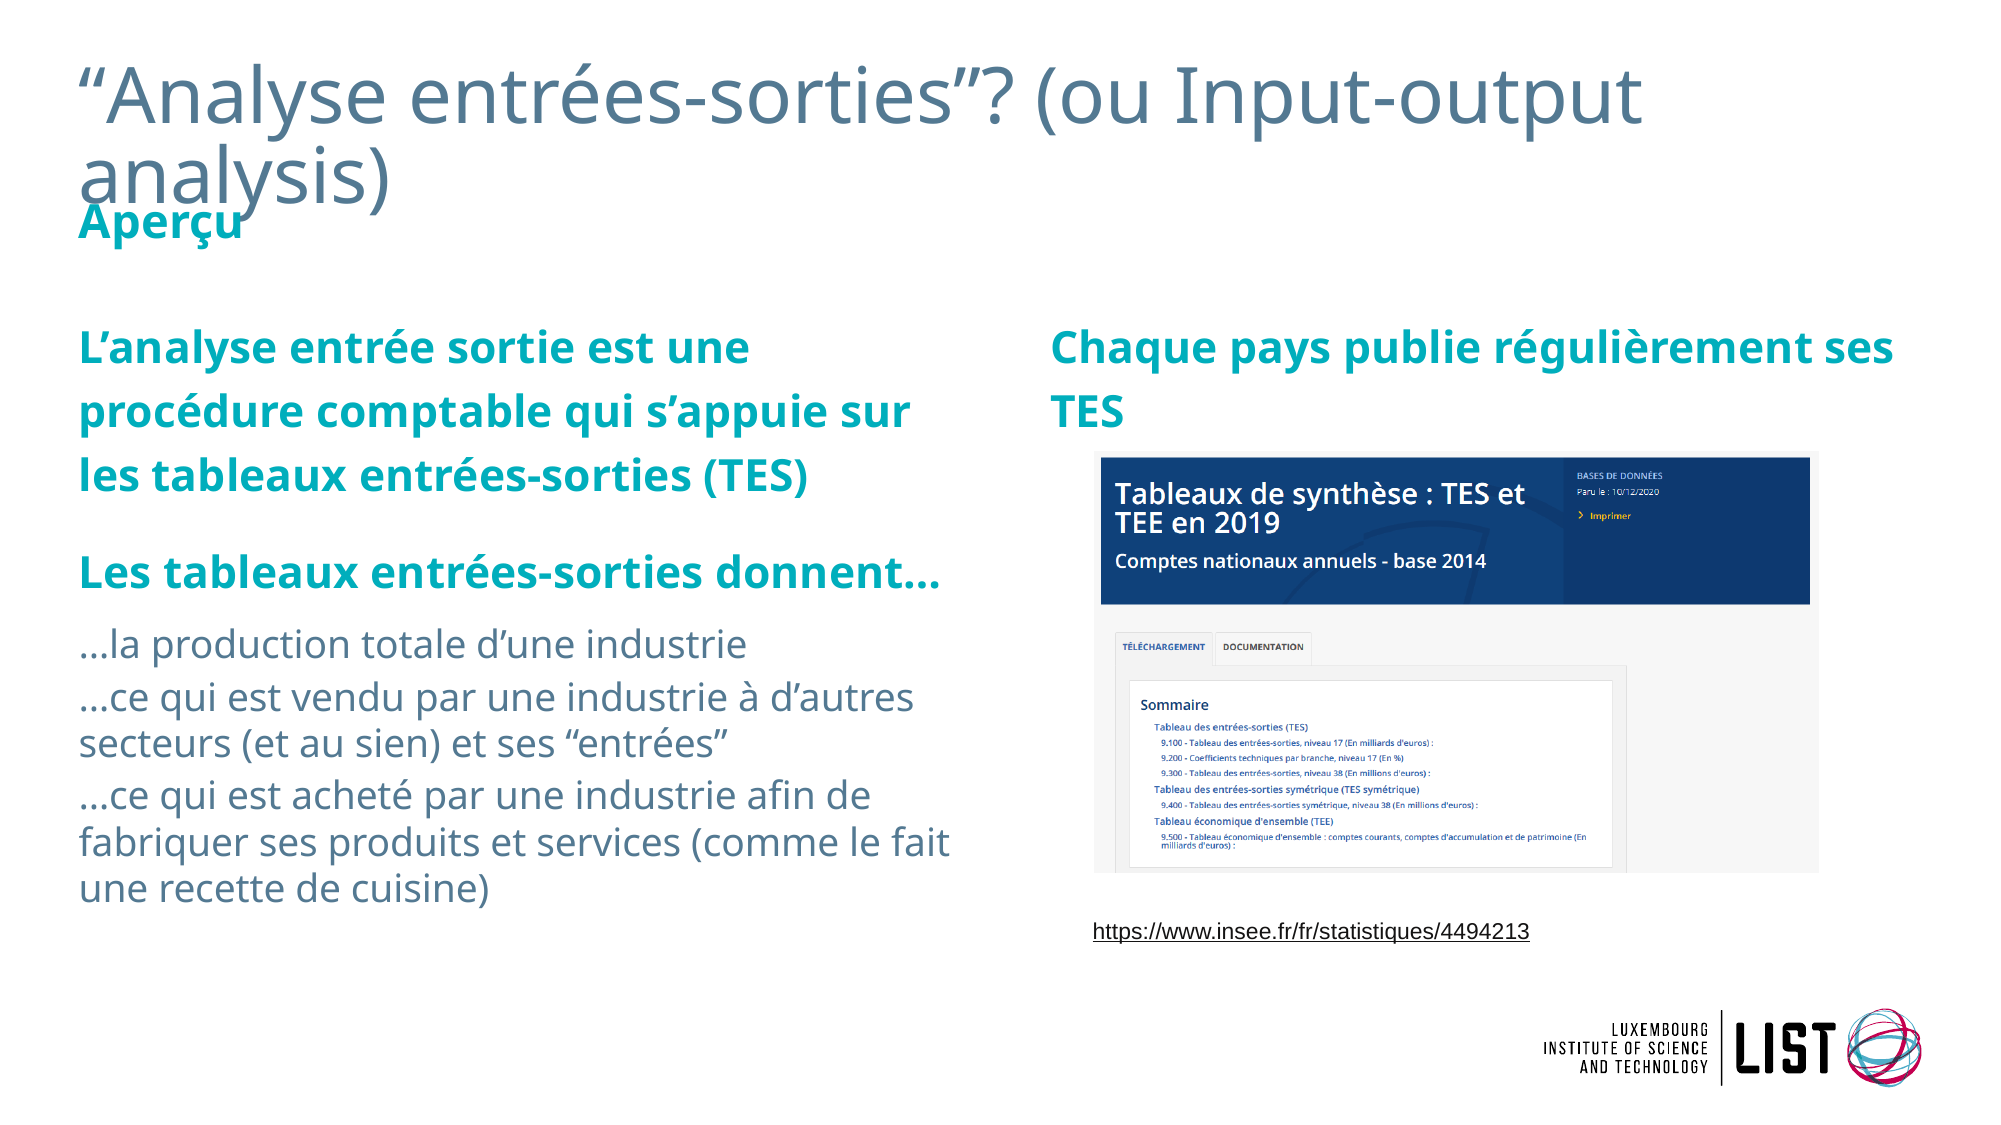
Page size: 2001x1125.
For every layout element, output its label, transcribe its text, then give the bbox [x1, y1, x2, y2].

list Aperçu [78, 200, 1922, 256]
title “Analyse entrées-sorties”? (ou Input-output analysis) [78, 60, 1922, 200]
list L’analyse entrée sortie est une procédure comptable qui s’appuie sur les tableaux entrées-sorties (TES) Les tableaux entrées-sorties donnent… …la production totale d’une industrie …ce qui est vendu par une industrie à d’autres secteurs (et au sien) et ses “entrées” …ce qui est acheté par une industrie afin de fabriquer ses produits et services (comme le fait une recette de cuisine) [78, 308, 950, 971]
picture [1094, 451, 1819, 873]
list Chaque pays publie régulièrement ses TES [1050, 308, 1922, 971]
text_box https://www.insee.fr/fr/statistiques/4494213 [1077, 909, 1552, 952]
